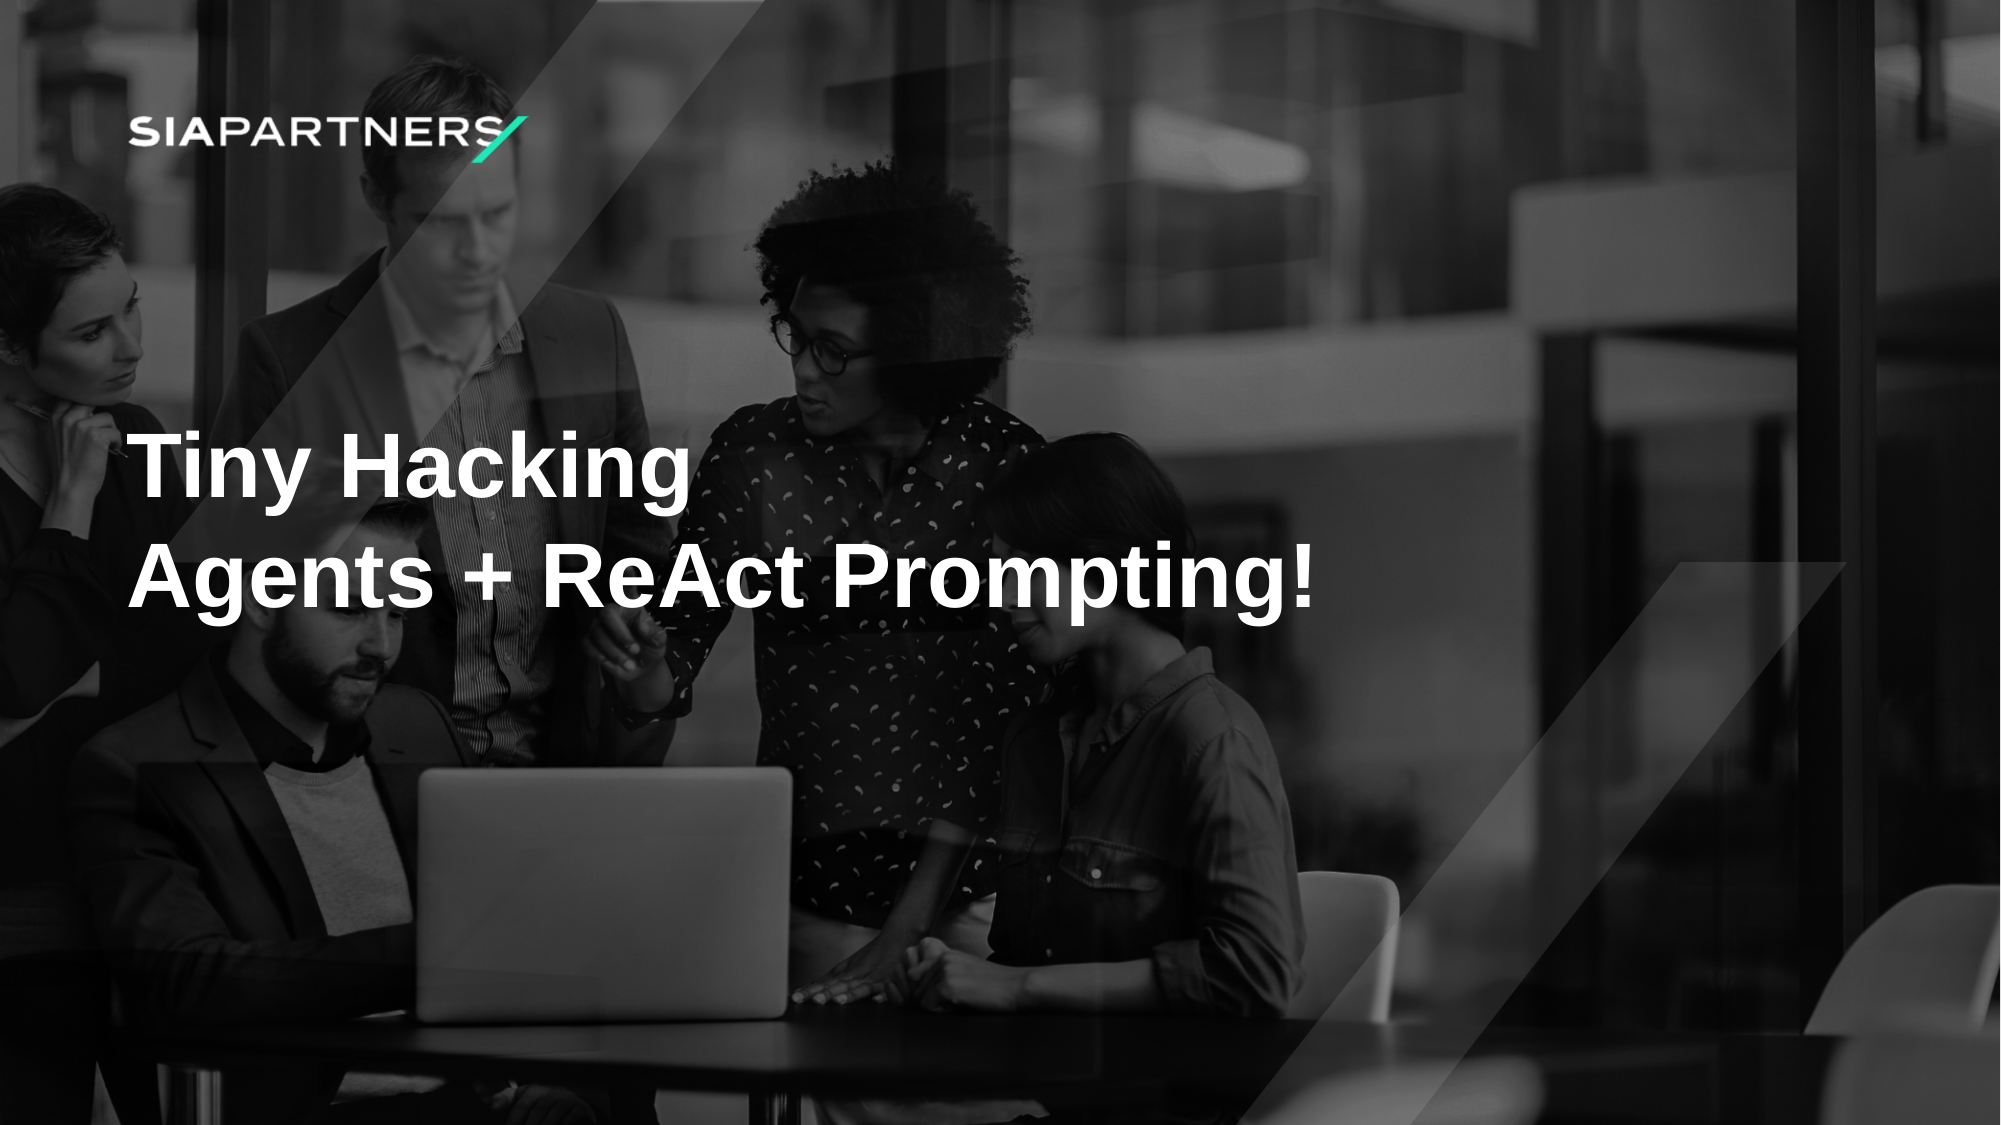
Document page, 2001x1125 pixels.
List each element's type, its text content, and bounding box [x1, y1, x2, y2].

title Tiny Hacking Agents + ReAct Prompting! [126, 163, 1507, 869]
picture [0, 0, 2001, 1125]
